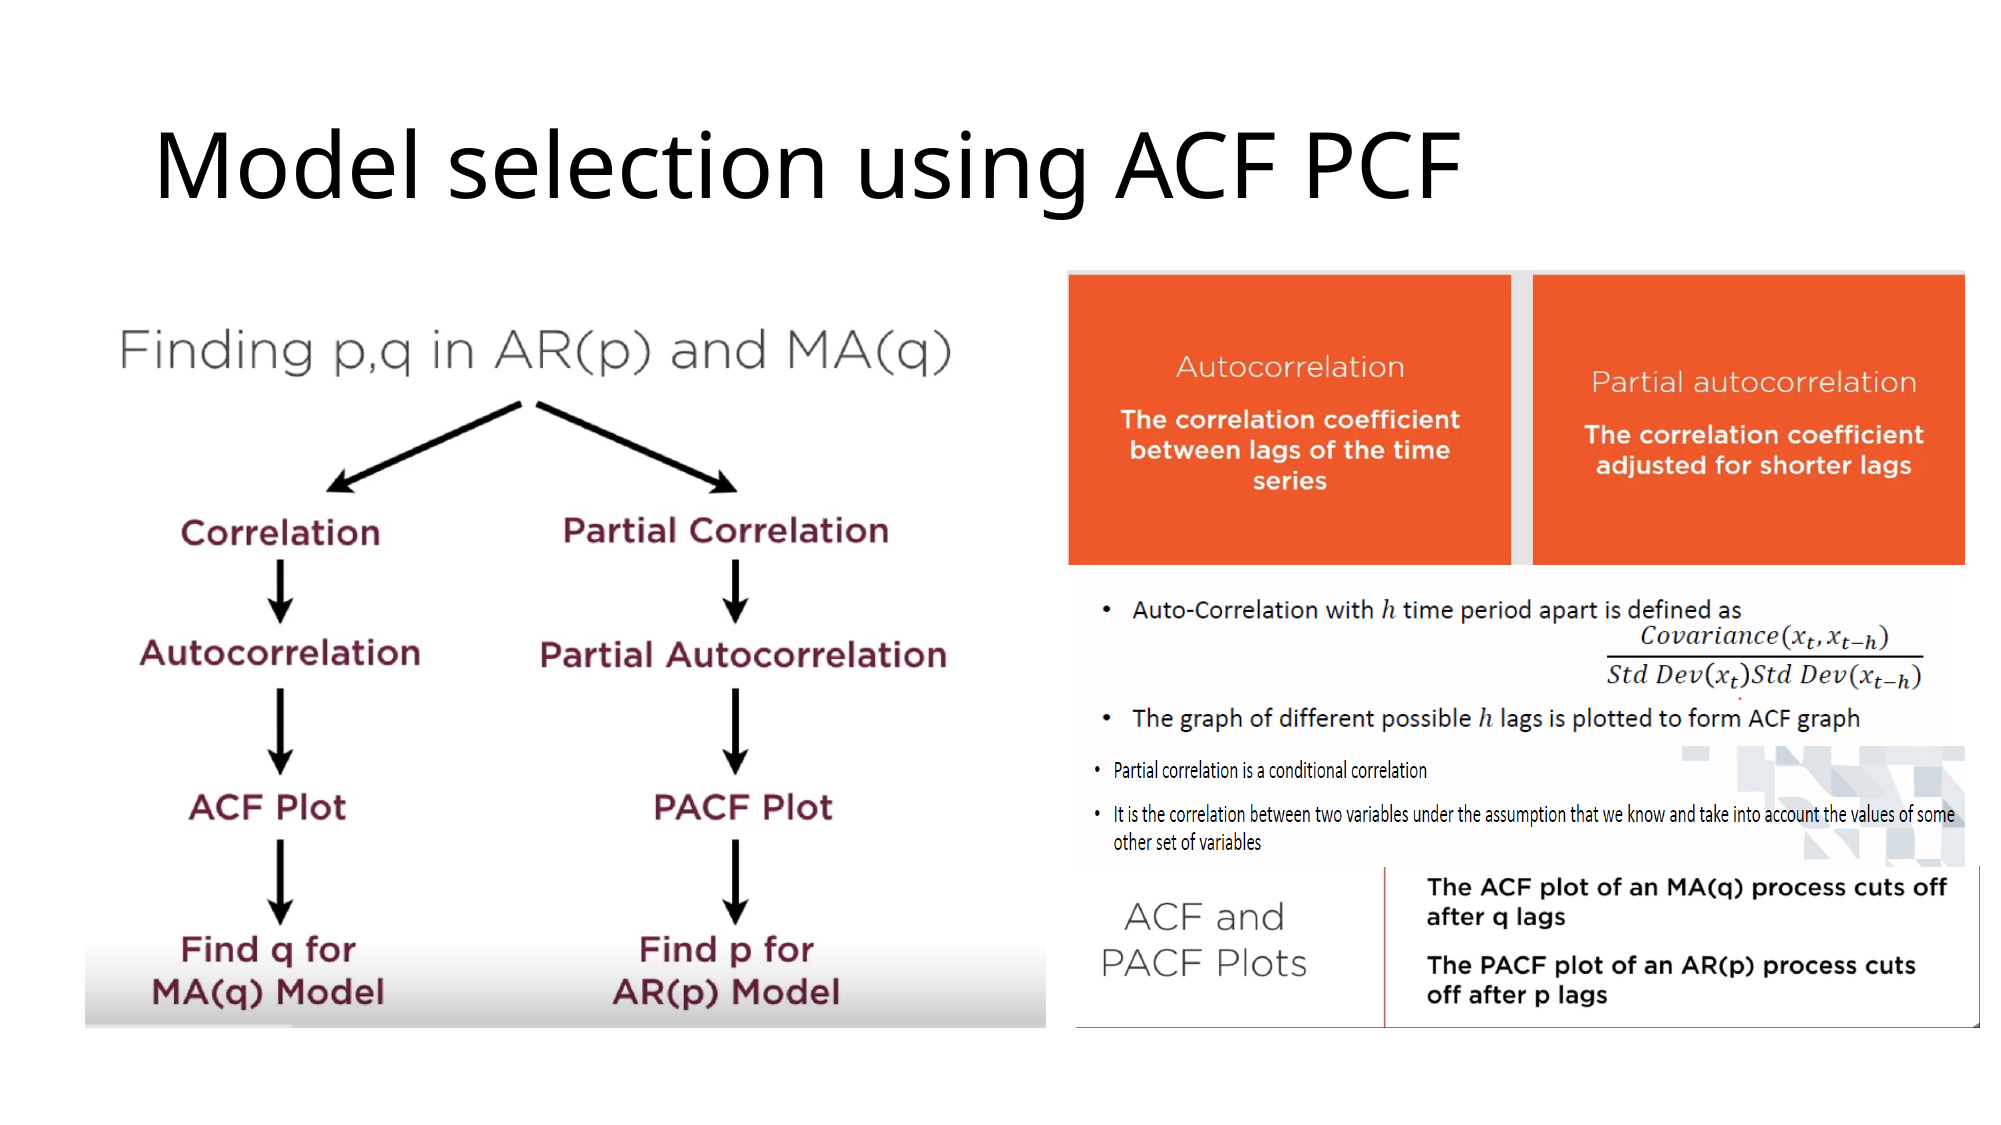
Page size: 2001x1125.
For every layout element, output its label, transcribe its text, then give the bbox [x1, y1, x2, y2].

title Model selection using ACF PCF [137, 59, 1863, 278]
picture [1076, 578, 1980, 1028]
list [85, 313, 1046, 1028]
picture [1067, 270, 1965, 565]
